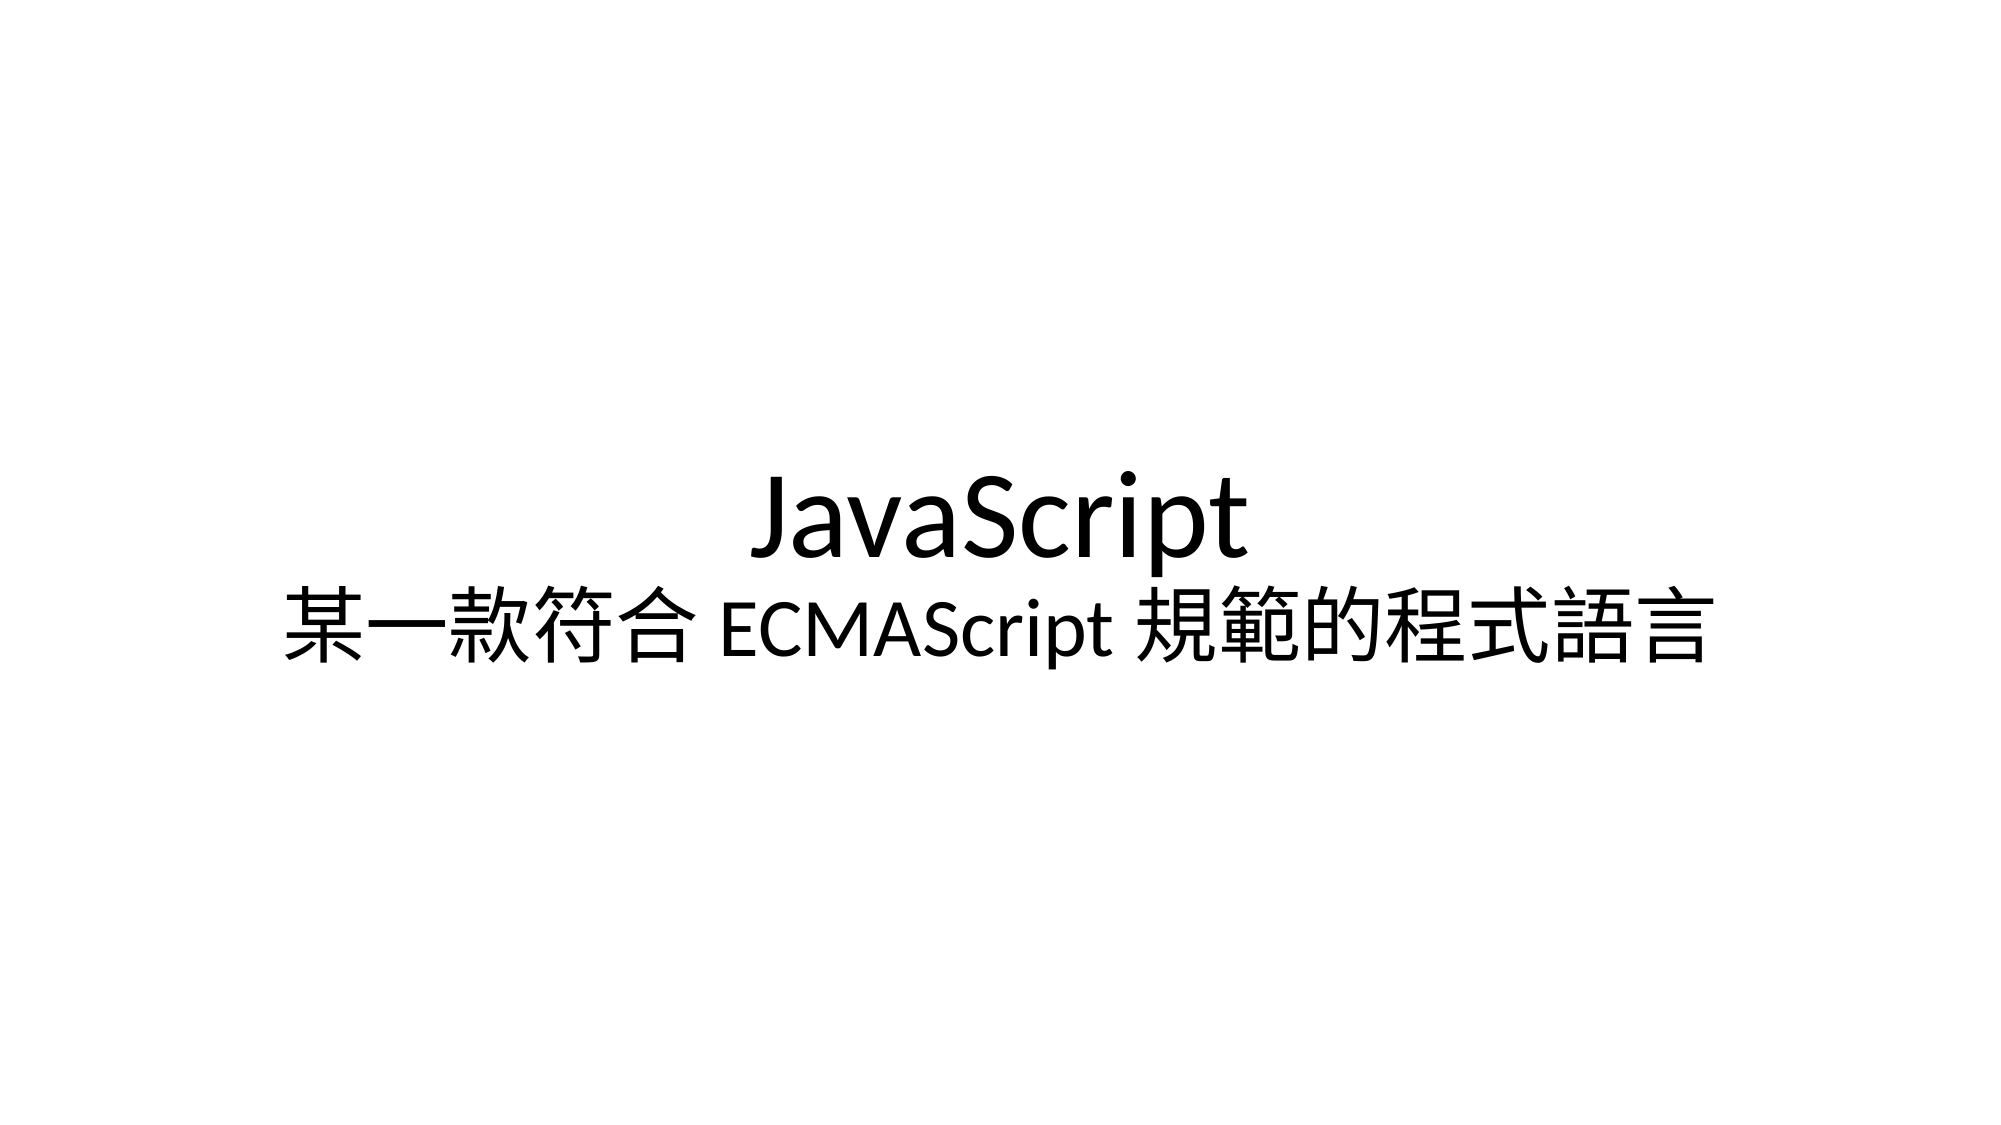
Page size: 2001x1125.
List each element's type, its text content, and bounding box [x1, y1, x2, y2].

title JavaScript 某一款符合ECMAScript規範的程式語言 [137, 453, 1863, 672]
